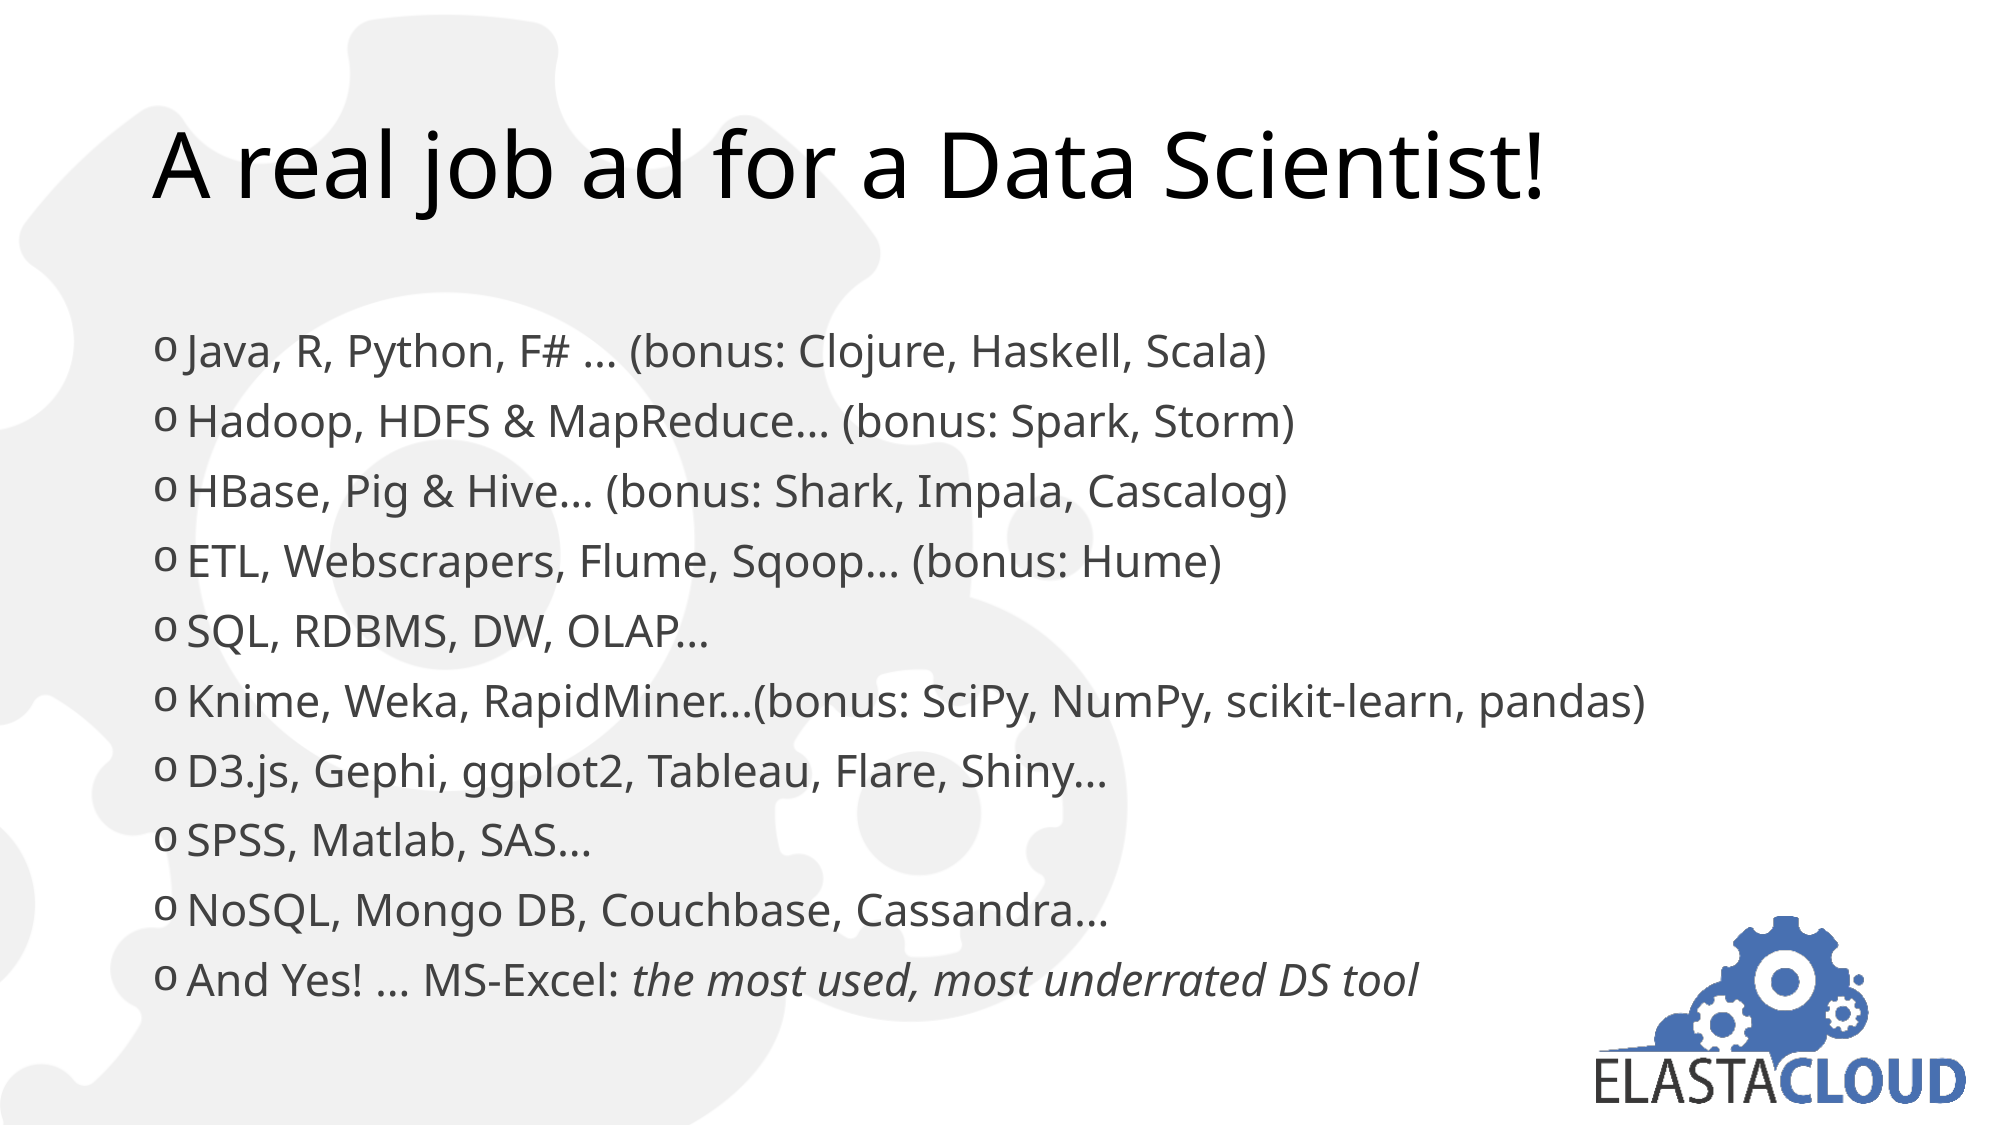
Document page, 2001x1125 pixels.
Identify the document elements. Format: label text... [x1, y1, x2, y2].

picture [1582, 910, 1975, 1117]
title A real job ad for a Data Scientist! [137, 59, 1863, 278]
list Java, R, Python, F# … (bonus: Clojure, Haskell, Scala) Hadoop, HDFS & MapReduce… (bonus: Spark, Storm) HBase, Pig & Hive… (bonus: Shark, Impala, Cascalog) ETL, Webscrapers, Flume, Sqoop… (bonus: Hume) SQL, RDBMS, DW, OLAP… Knime, Weka, RapidMiner…(bonus: SciPy, NumPy, scikit-learn, pandas) D3.js, Gephi, ggplot2, Tableau, Flare, Shiny… SPSS, Matlab, SAS… NoSQL, Mongo DB, Couchbase, Cassandra… And Yes! … MS-Excel: the most used, most underrated DS tool [137, 299, 1863, 1014]
